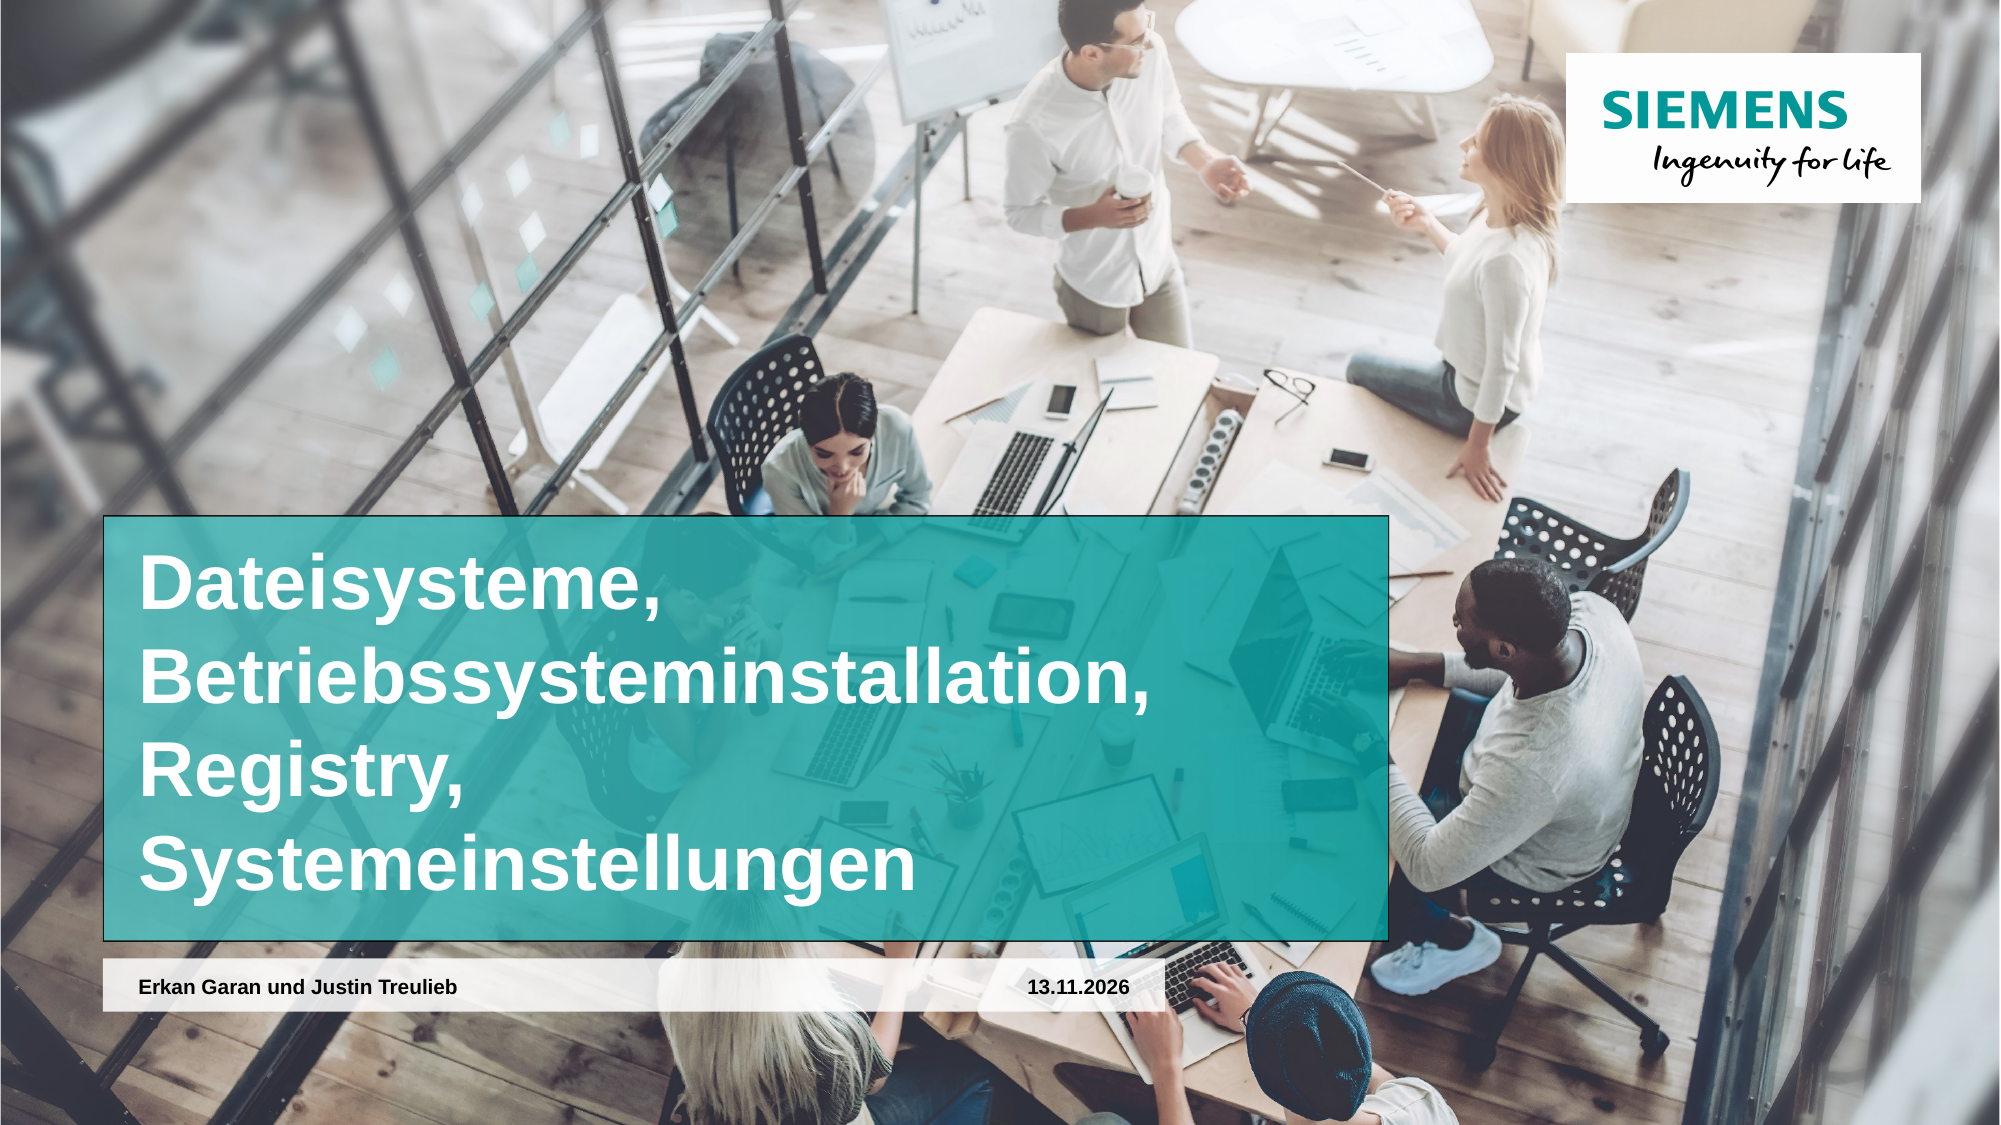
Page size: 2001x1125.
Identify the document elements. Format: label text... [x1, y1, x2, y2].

list Erkan Garan und Justin Treulieb [102, 958, 646, 1012]
title Dateisysteme, Betriebssysteminstallation, Registry, Systemeinstellungen [102, 515, 1390, 942]
picture [0, 0, 2000, 1125]
list 06.10.2020 [646, 958, 1166, 1012]
